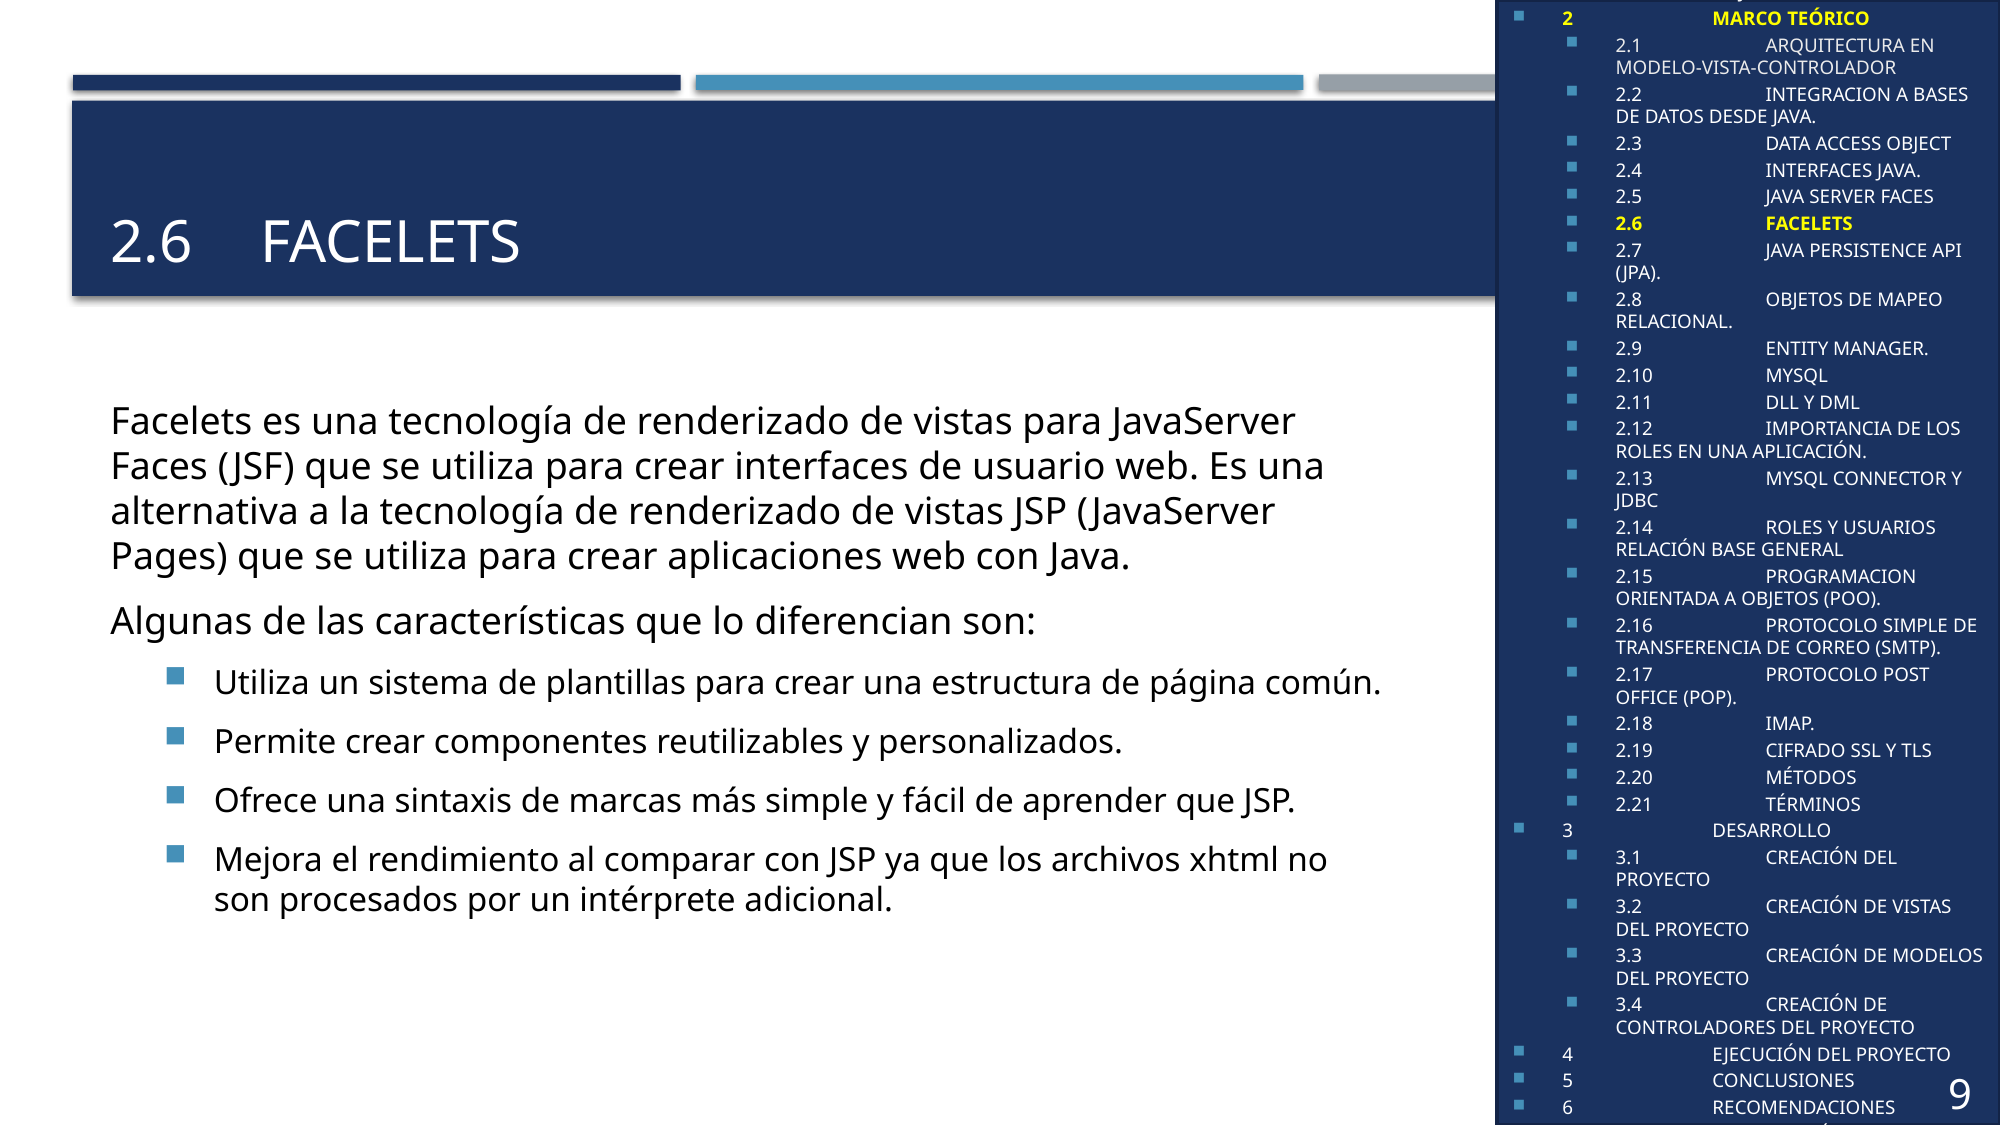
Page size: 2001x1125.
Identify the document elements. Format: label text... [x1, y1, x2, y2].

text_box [1496, 0, 2000, 1125]
title 2.6 FACELETS [95, 115, 1490, 282]
list Facelets es una tecnología de renderizado de vistas para JavaServer Faces (JSF) que se utiliza para crear interfaces de usuario web. Es una alternativa a la tecnología de renderizado de vistas JSP (JavaServer Pages) que se utiliza para crear aplicaciones web con Java. Algunas de las características que lo diferencian son: Utiliza un sistema de plantillas para crear una estructura de página común. Permite crear componentes reutilizables y personalizados. Ofrece una sintaxis de marcas más simple y fácil de aprender que JSP. Mejora el rendimiento al comparar con JSP ya que los archivos xhtml no son procesados por un intérprete adicional. [95, 324, 1407, 991]
